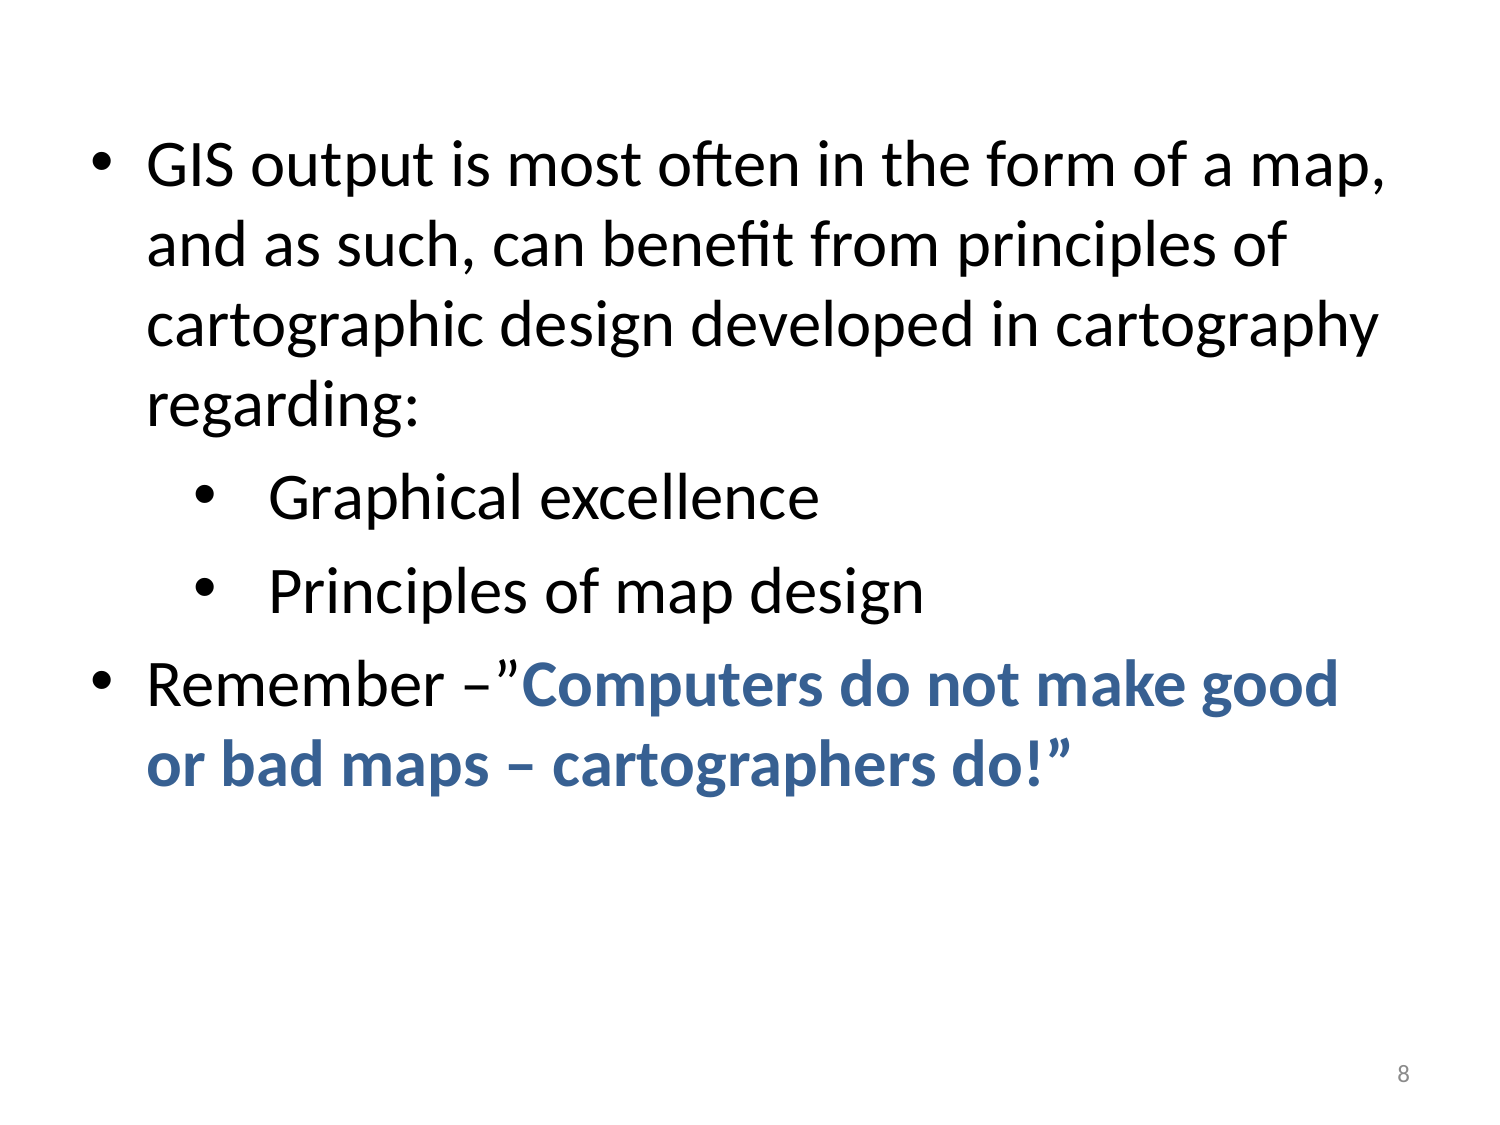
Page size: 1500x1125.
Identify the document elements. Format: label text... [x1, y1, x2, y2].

slide_number 8 [1074, 1042, 1425, 1103]
list GIS output is most often in the form of a map, and as such, can benefit from principles of cartographic design developed in cartography regarding: Graphical excellence Principles of map design Remember –”Computers do not make good or bad maps – cartographers do!” [75, 112, 1425, 1005]
